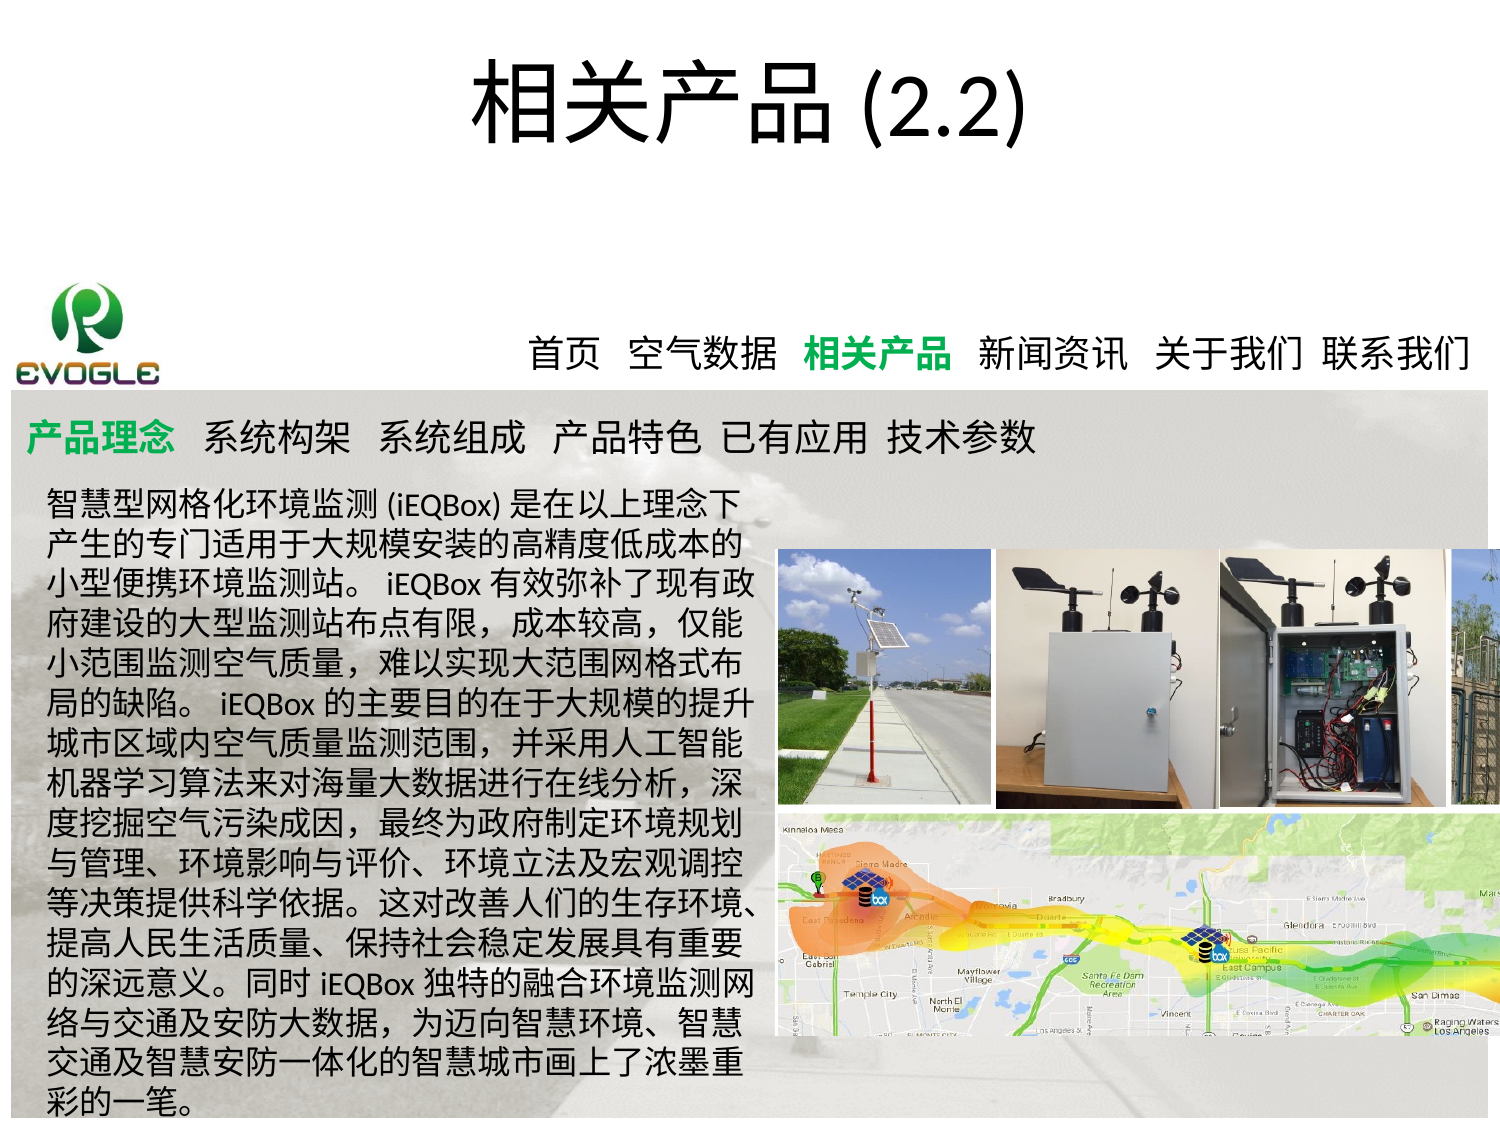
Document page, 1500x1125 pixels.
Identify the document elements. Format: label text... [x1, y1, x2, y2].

title 相关产品(2.2) [0, 0, 1500, 200]
picture [11, 280, 1500, 1119]
text_box 首页 空气数据 相关产品 新闻资讯 关于我们 联系我们 [512, 322, 1500, 382]
text_box [12, 274, 1488, 390]
